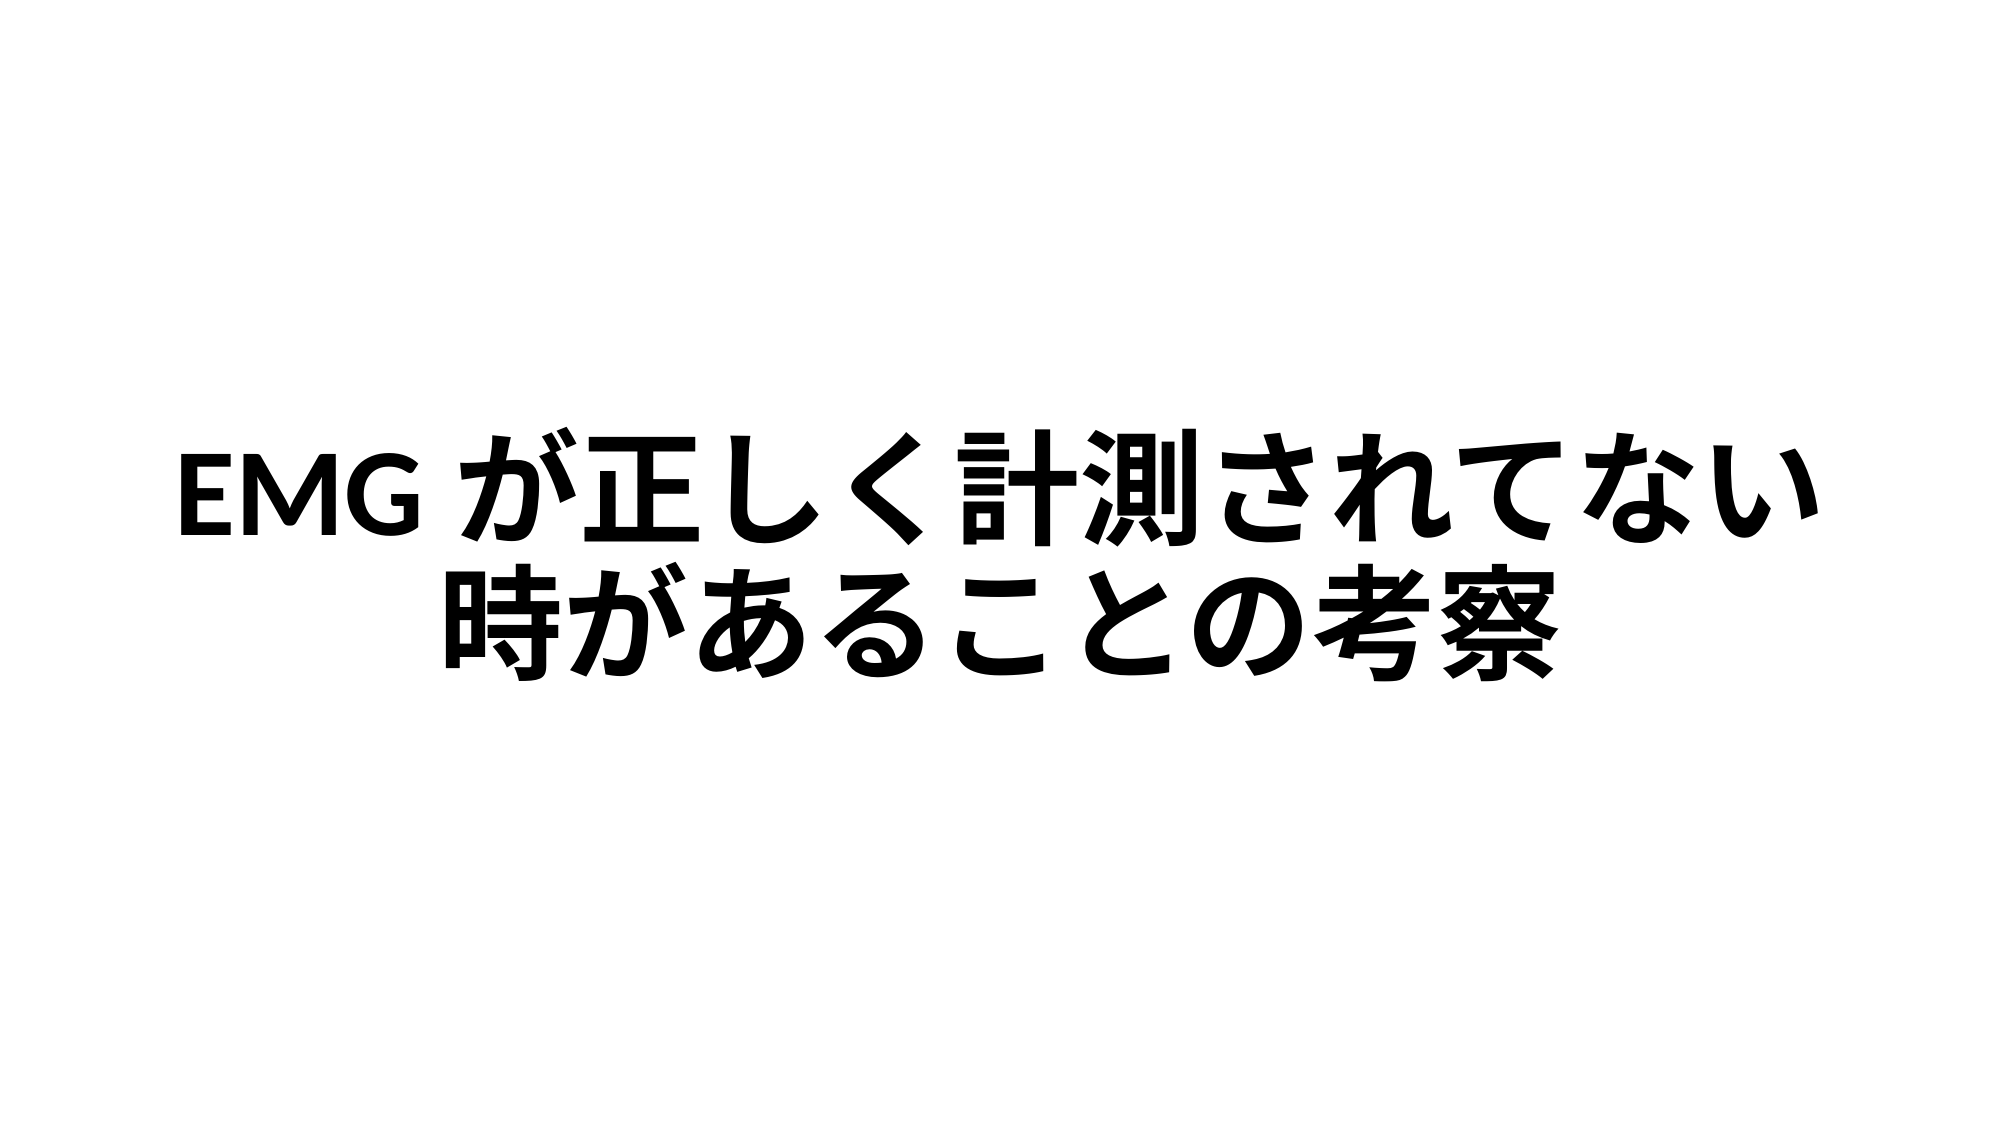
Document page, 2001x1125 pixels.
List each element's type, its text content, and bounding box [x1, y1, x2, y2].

title EMGが正しく計測されてない時があることの考察 [147, 366, 1853, 759]
